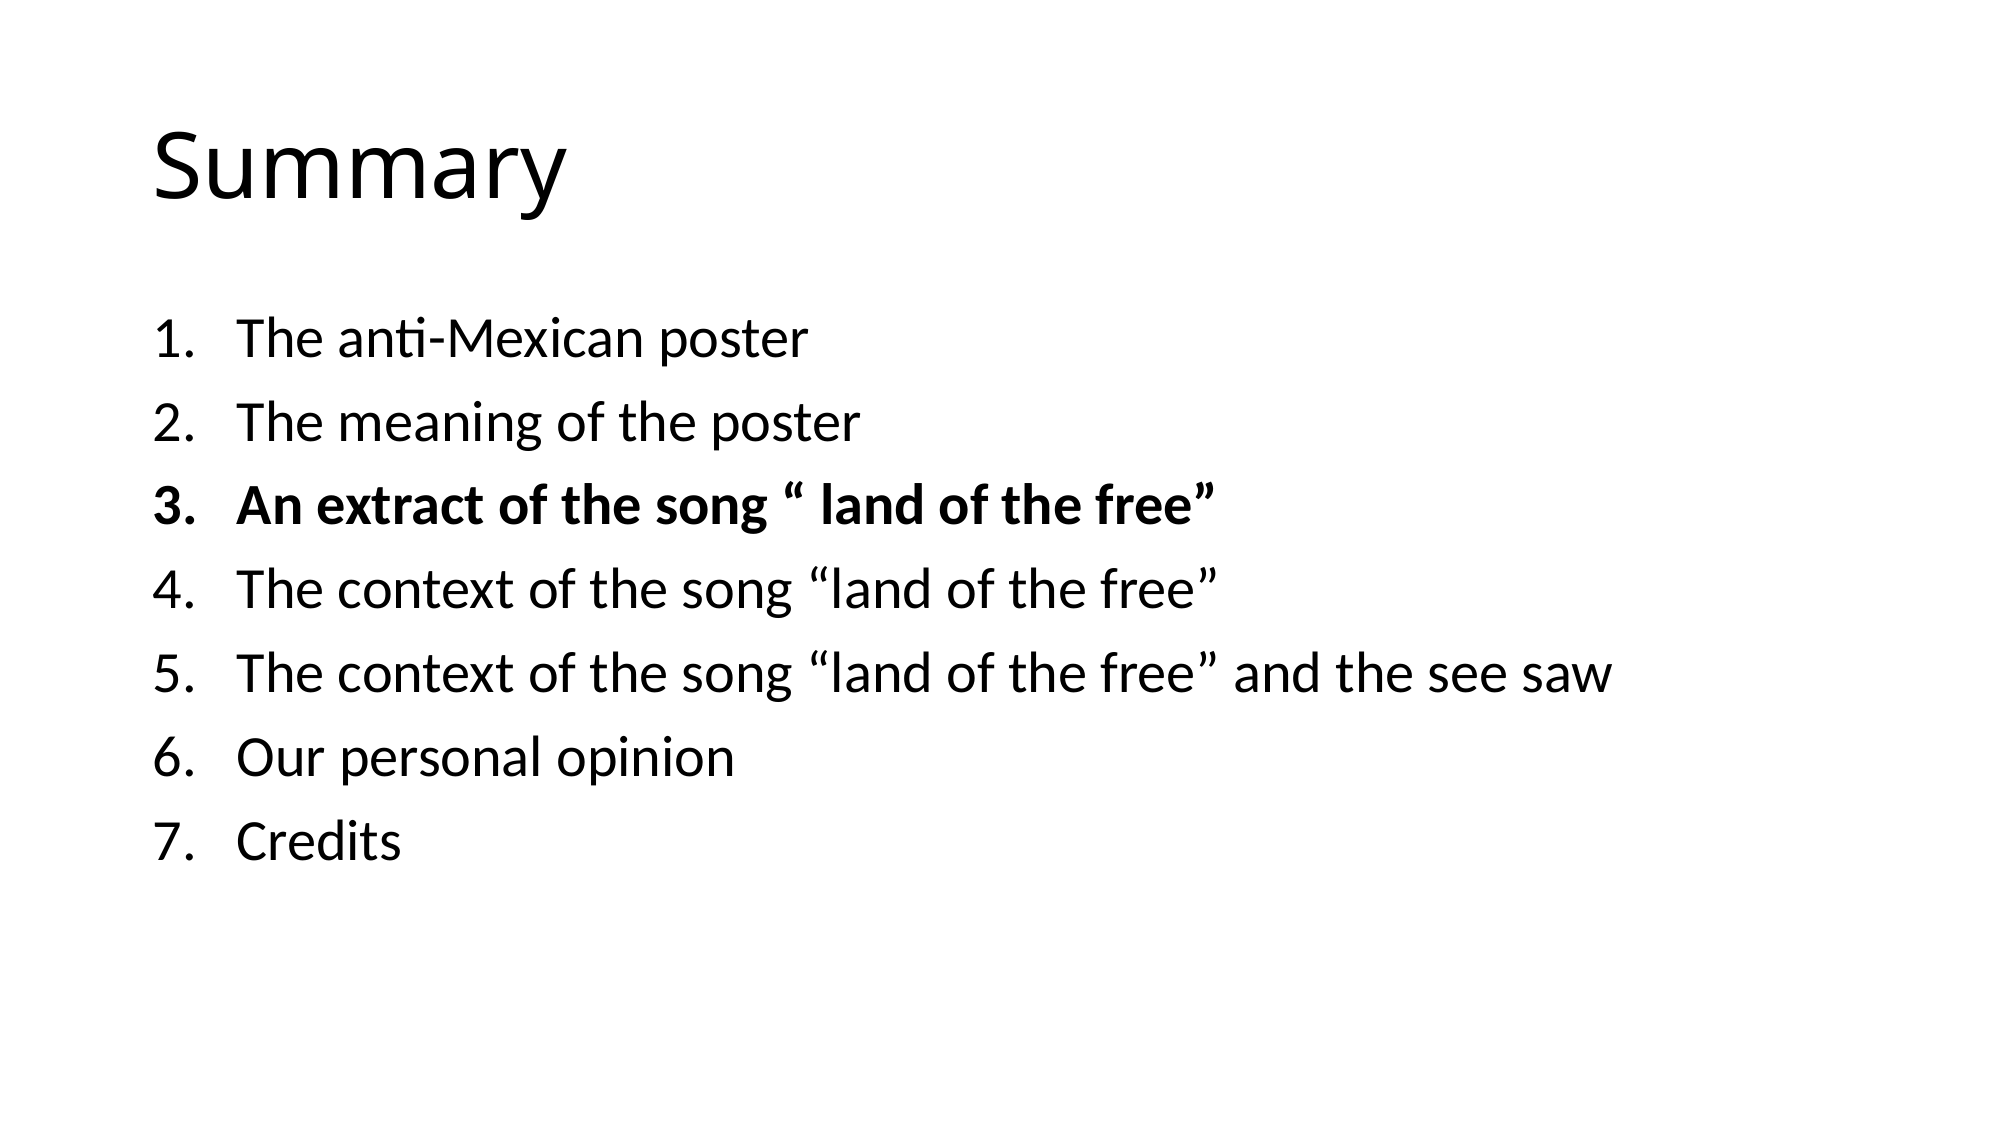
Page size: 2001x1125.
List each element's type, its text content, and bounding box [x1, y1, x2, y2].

list The anti-Mexican poster The meaning of the poster An extract of the song “ land of the free” The context of the song “land of the free” The context of the song “land of the free” and the see saw Our personal opinion Credits [137, 299, 1863, 1014]
title Summary [137, 59, 1863, 278]
